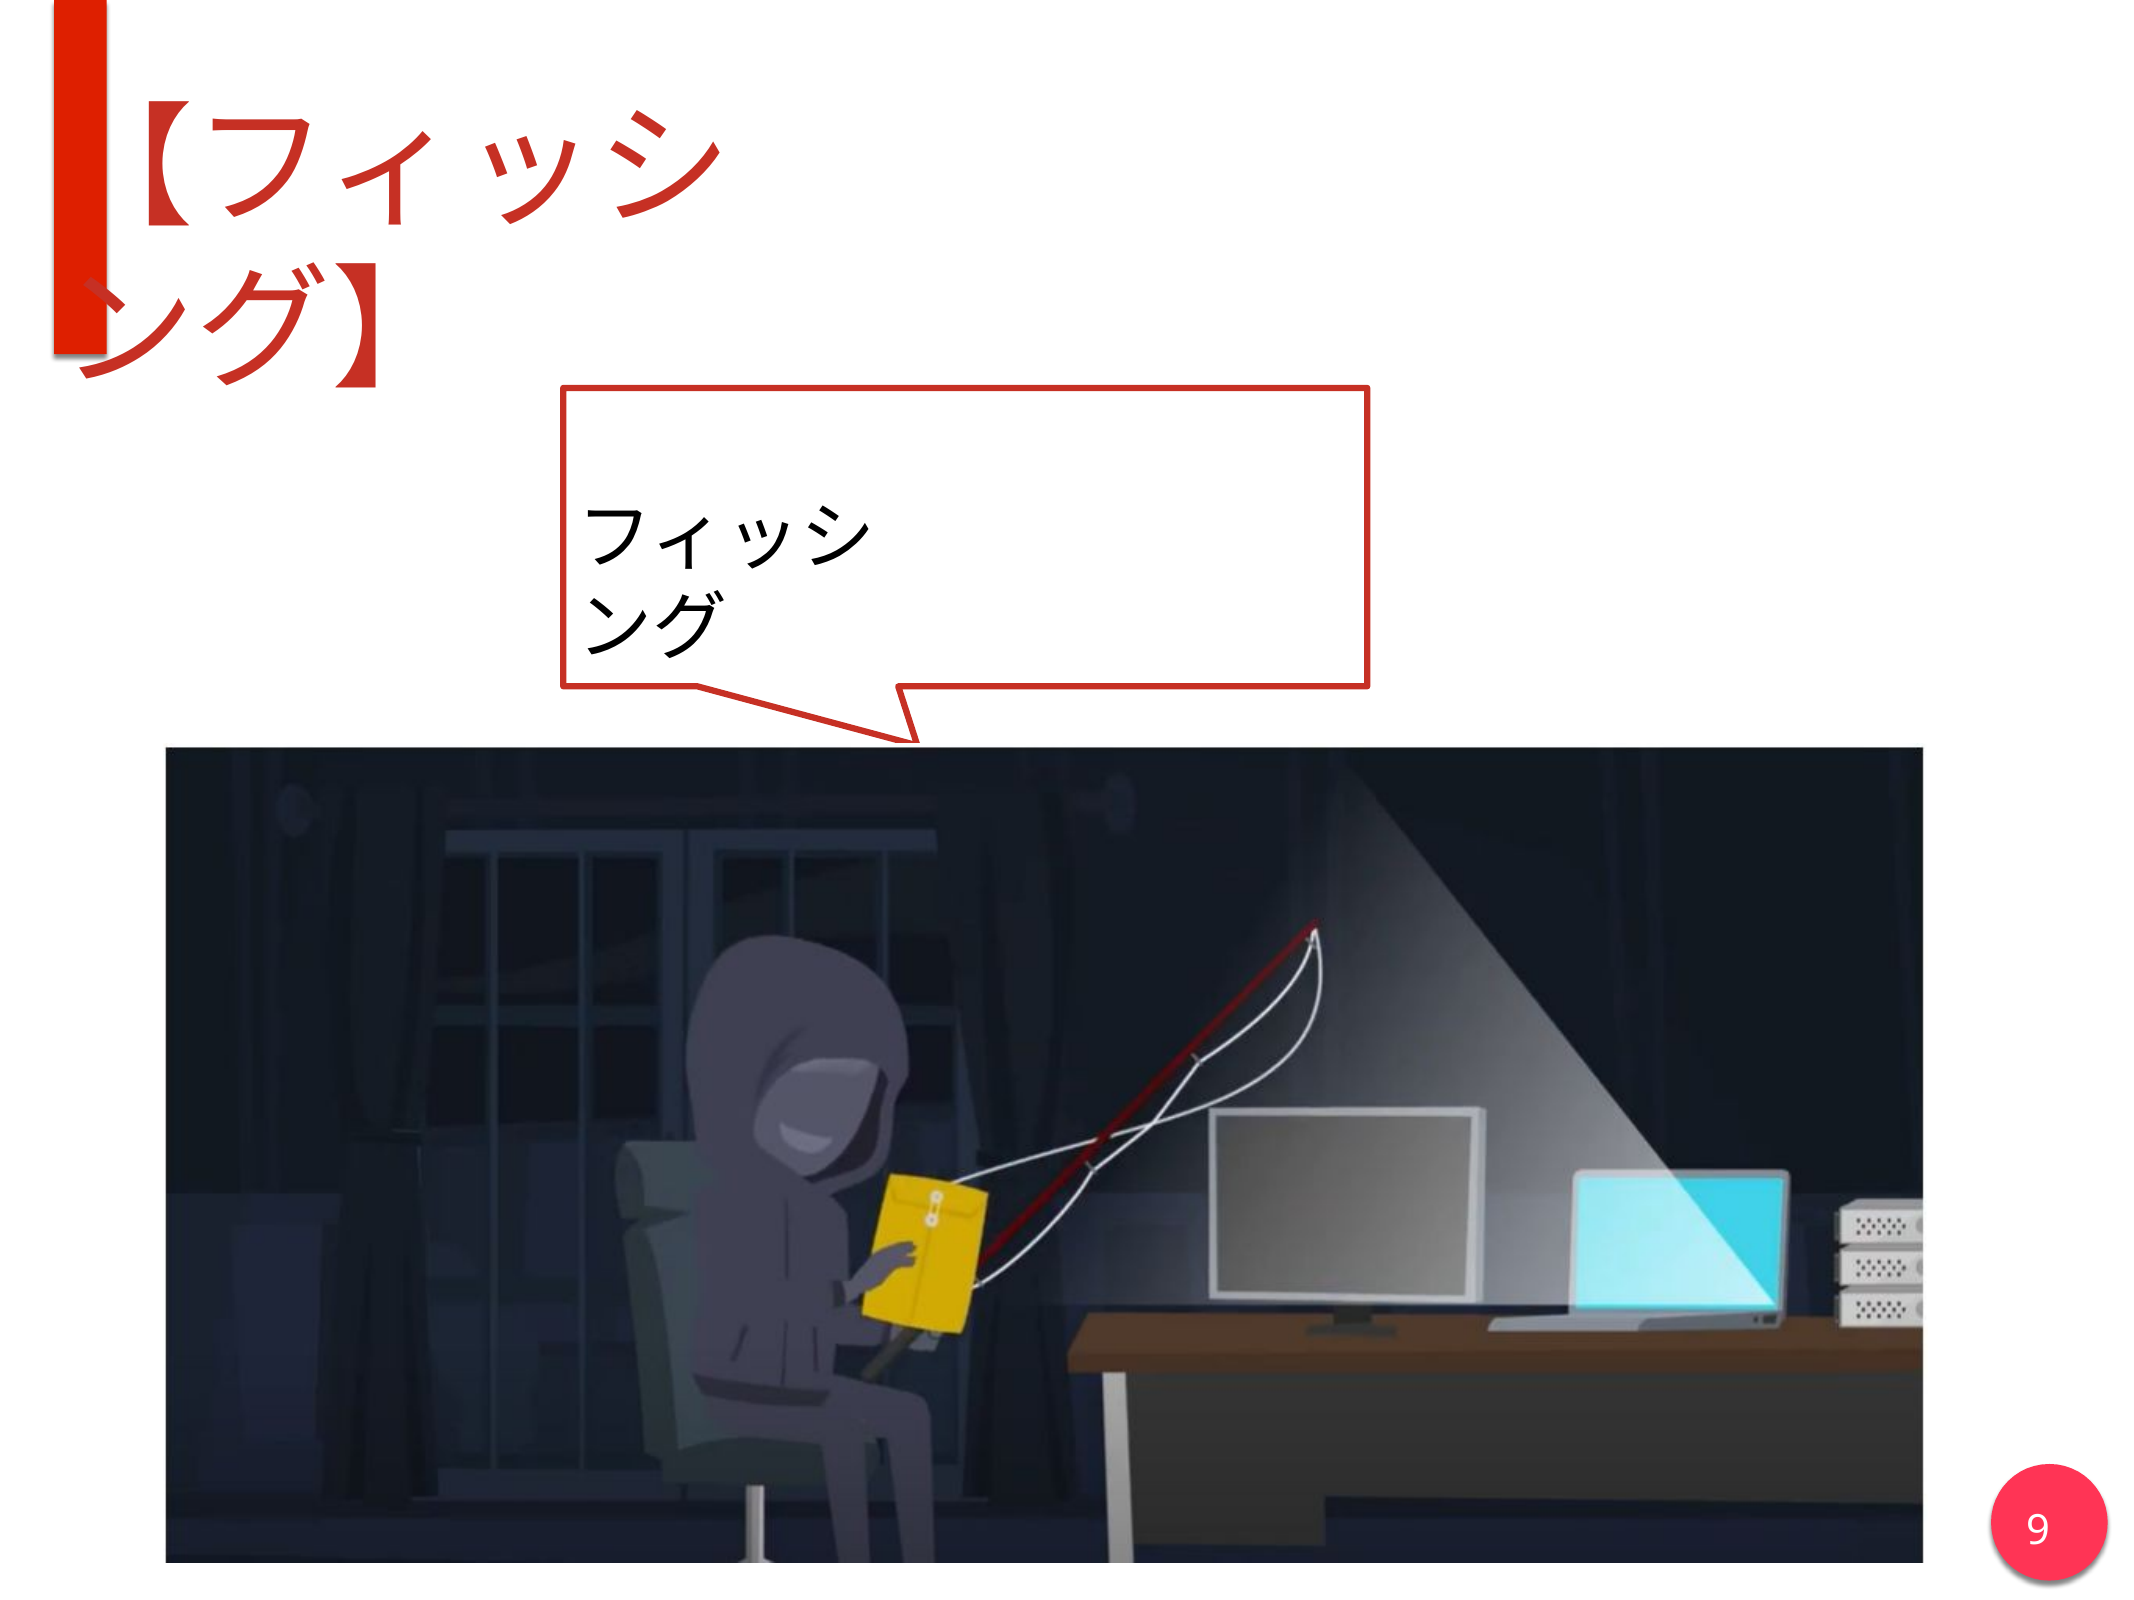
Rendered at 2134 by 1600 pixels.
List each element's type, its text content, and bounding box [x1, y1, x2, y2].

picture [47, 0, 57, 365]
text_box 【フィッシング】 [57, 76, 859, 404]
picture [1984, 1461, 2114, 1592]
picture [107, 0, 113, 76]
picture [163, 743, 1928, 1563]
text_box [563, 387, 1368, 742]
text_box フィッシング [575, 486, 947, 669]
slide_number 9 [2019, 1503, 2079, 1600]
